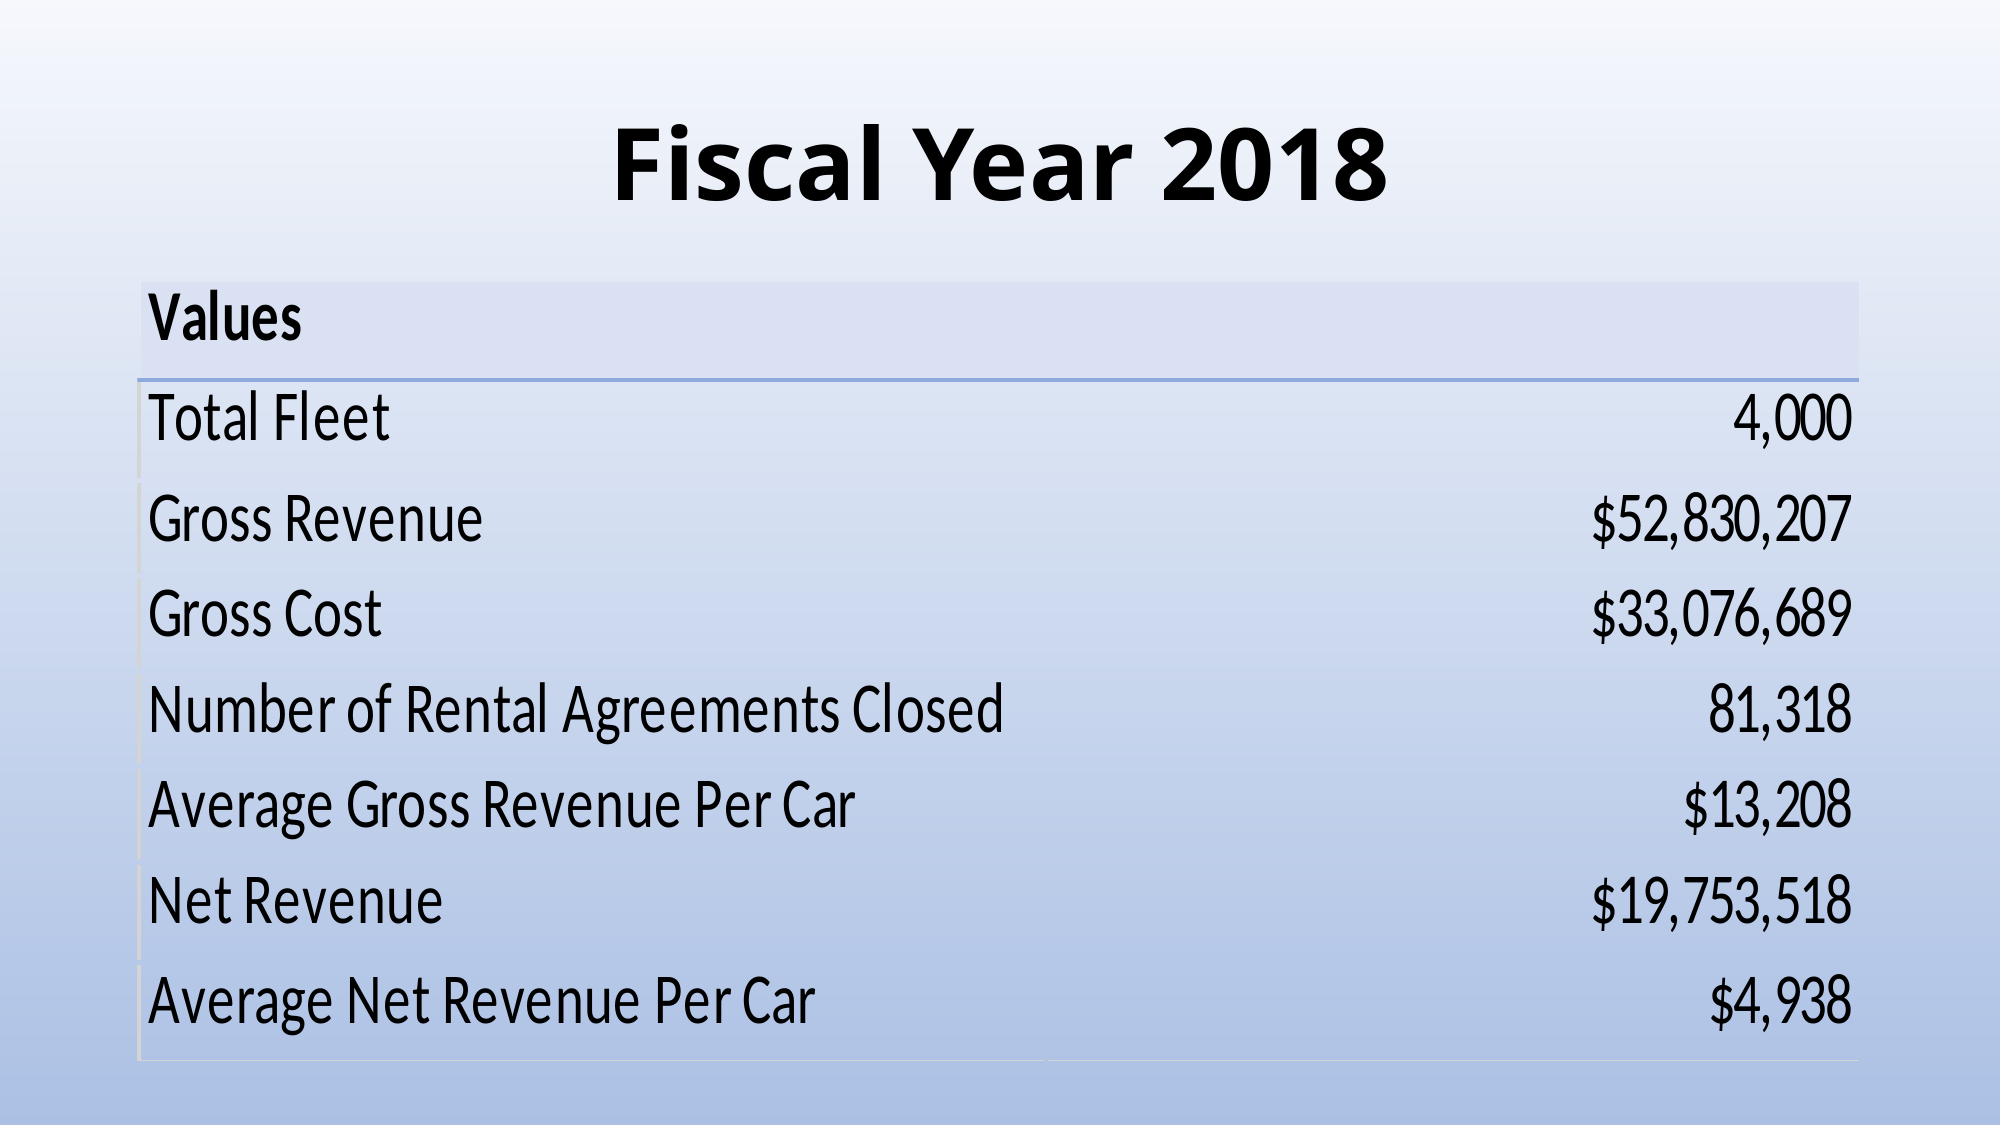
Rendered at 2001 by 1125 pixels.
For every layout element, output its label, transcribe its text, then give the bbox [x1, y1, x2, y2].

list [137, 277, 1863, 1066]
title Fiscal Year 2018 [137, 59, 1863, 277]
